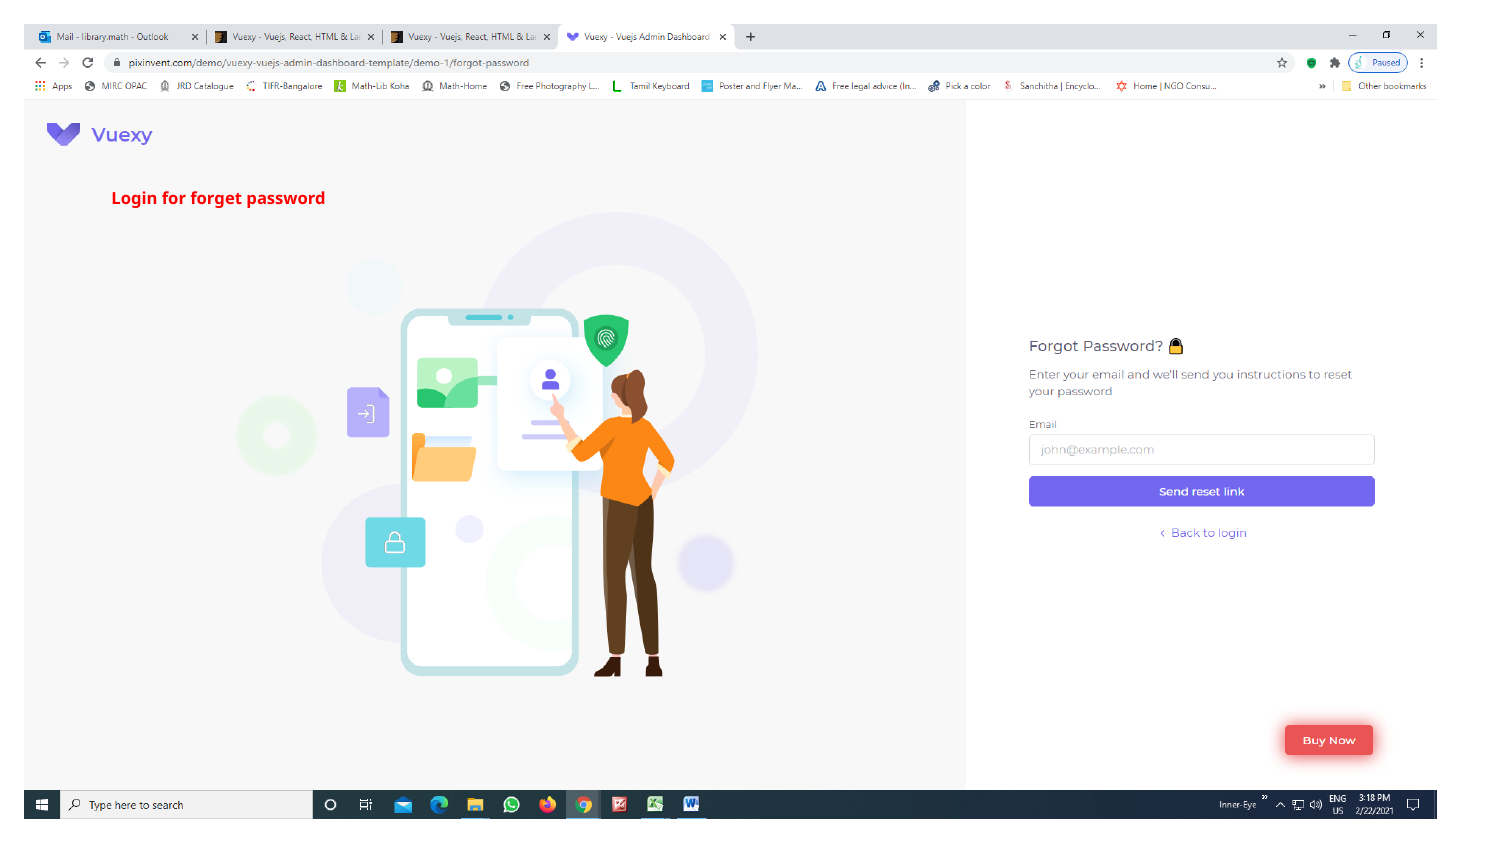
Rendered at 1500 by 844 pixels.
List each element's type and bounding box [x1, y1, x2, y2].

picture [24, 24, 1437, 819]
